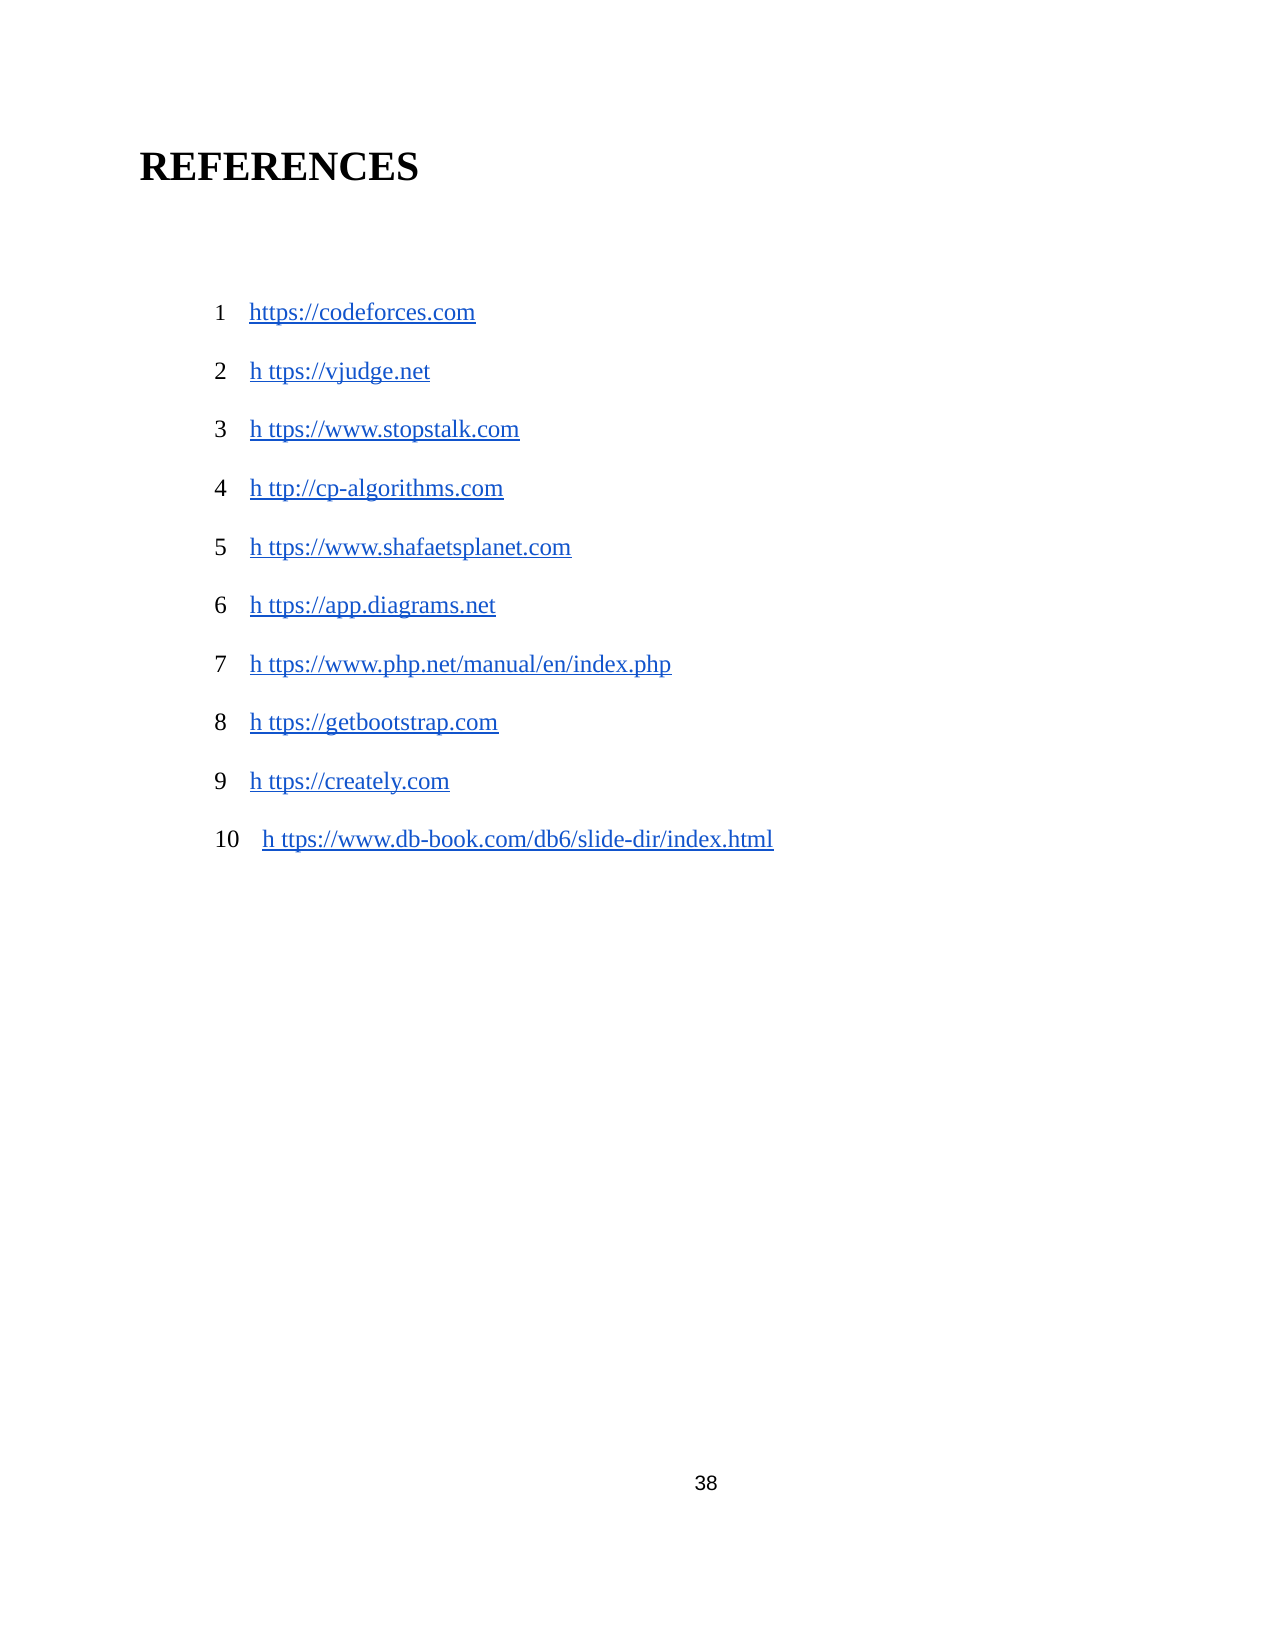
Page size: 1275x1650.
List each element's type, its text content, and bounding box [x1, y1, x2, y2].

text_box REFERENCES [137, 136, 422, 189]
slide_number 38 [688, 1459, 725, 1650]
text_box https://codeforces.com h ttps://vjudge.net h ttps://www.stopstalk.com h ttp://cp-algorithms.com h ttps://www.shafaetsplanet.com h ttps://app.diagrams.net h ttps://www.php.net/manual/en/index.php h ttps://getbootstrap.com h ttps://creately.com h ttps://www.db-book.com/db6/slide-dir/index.html [212, 293, 775, 853]
